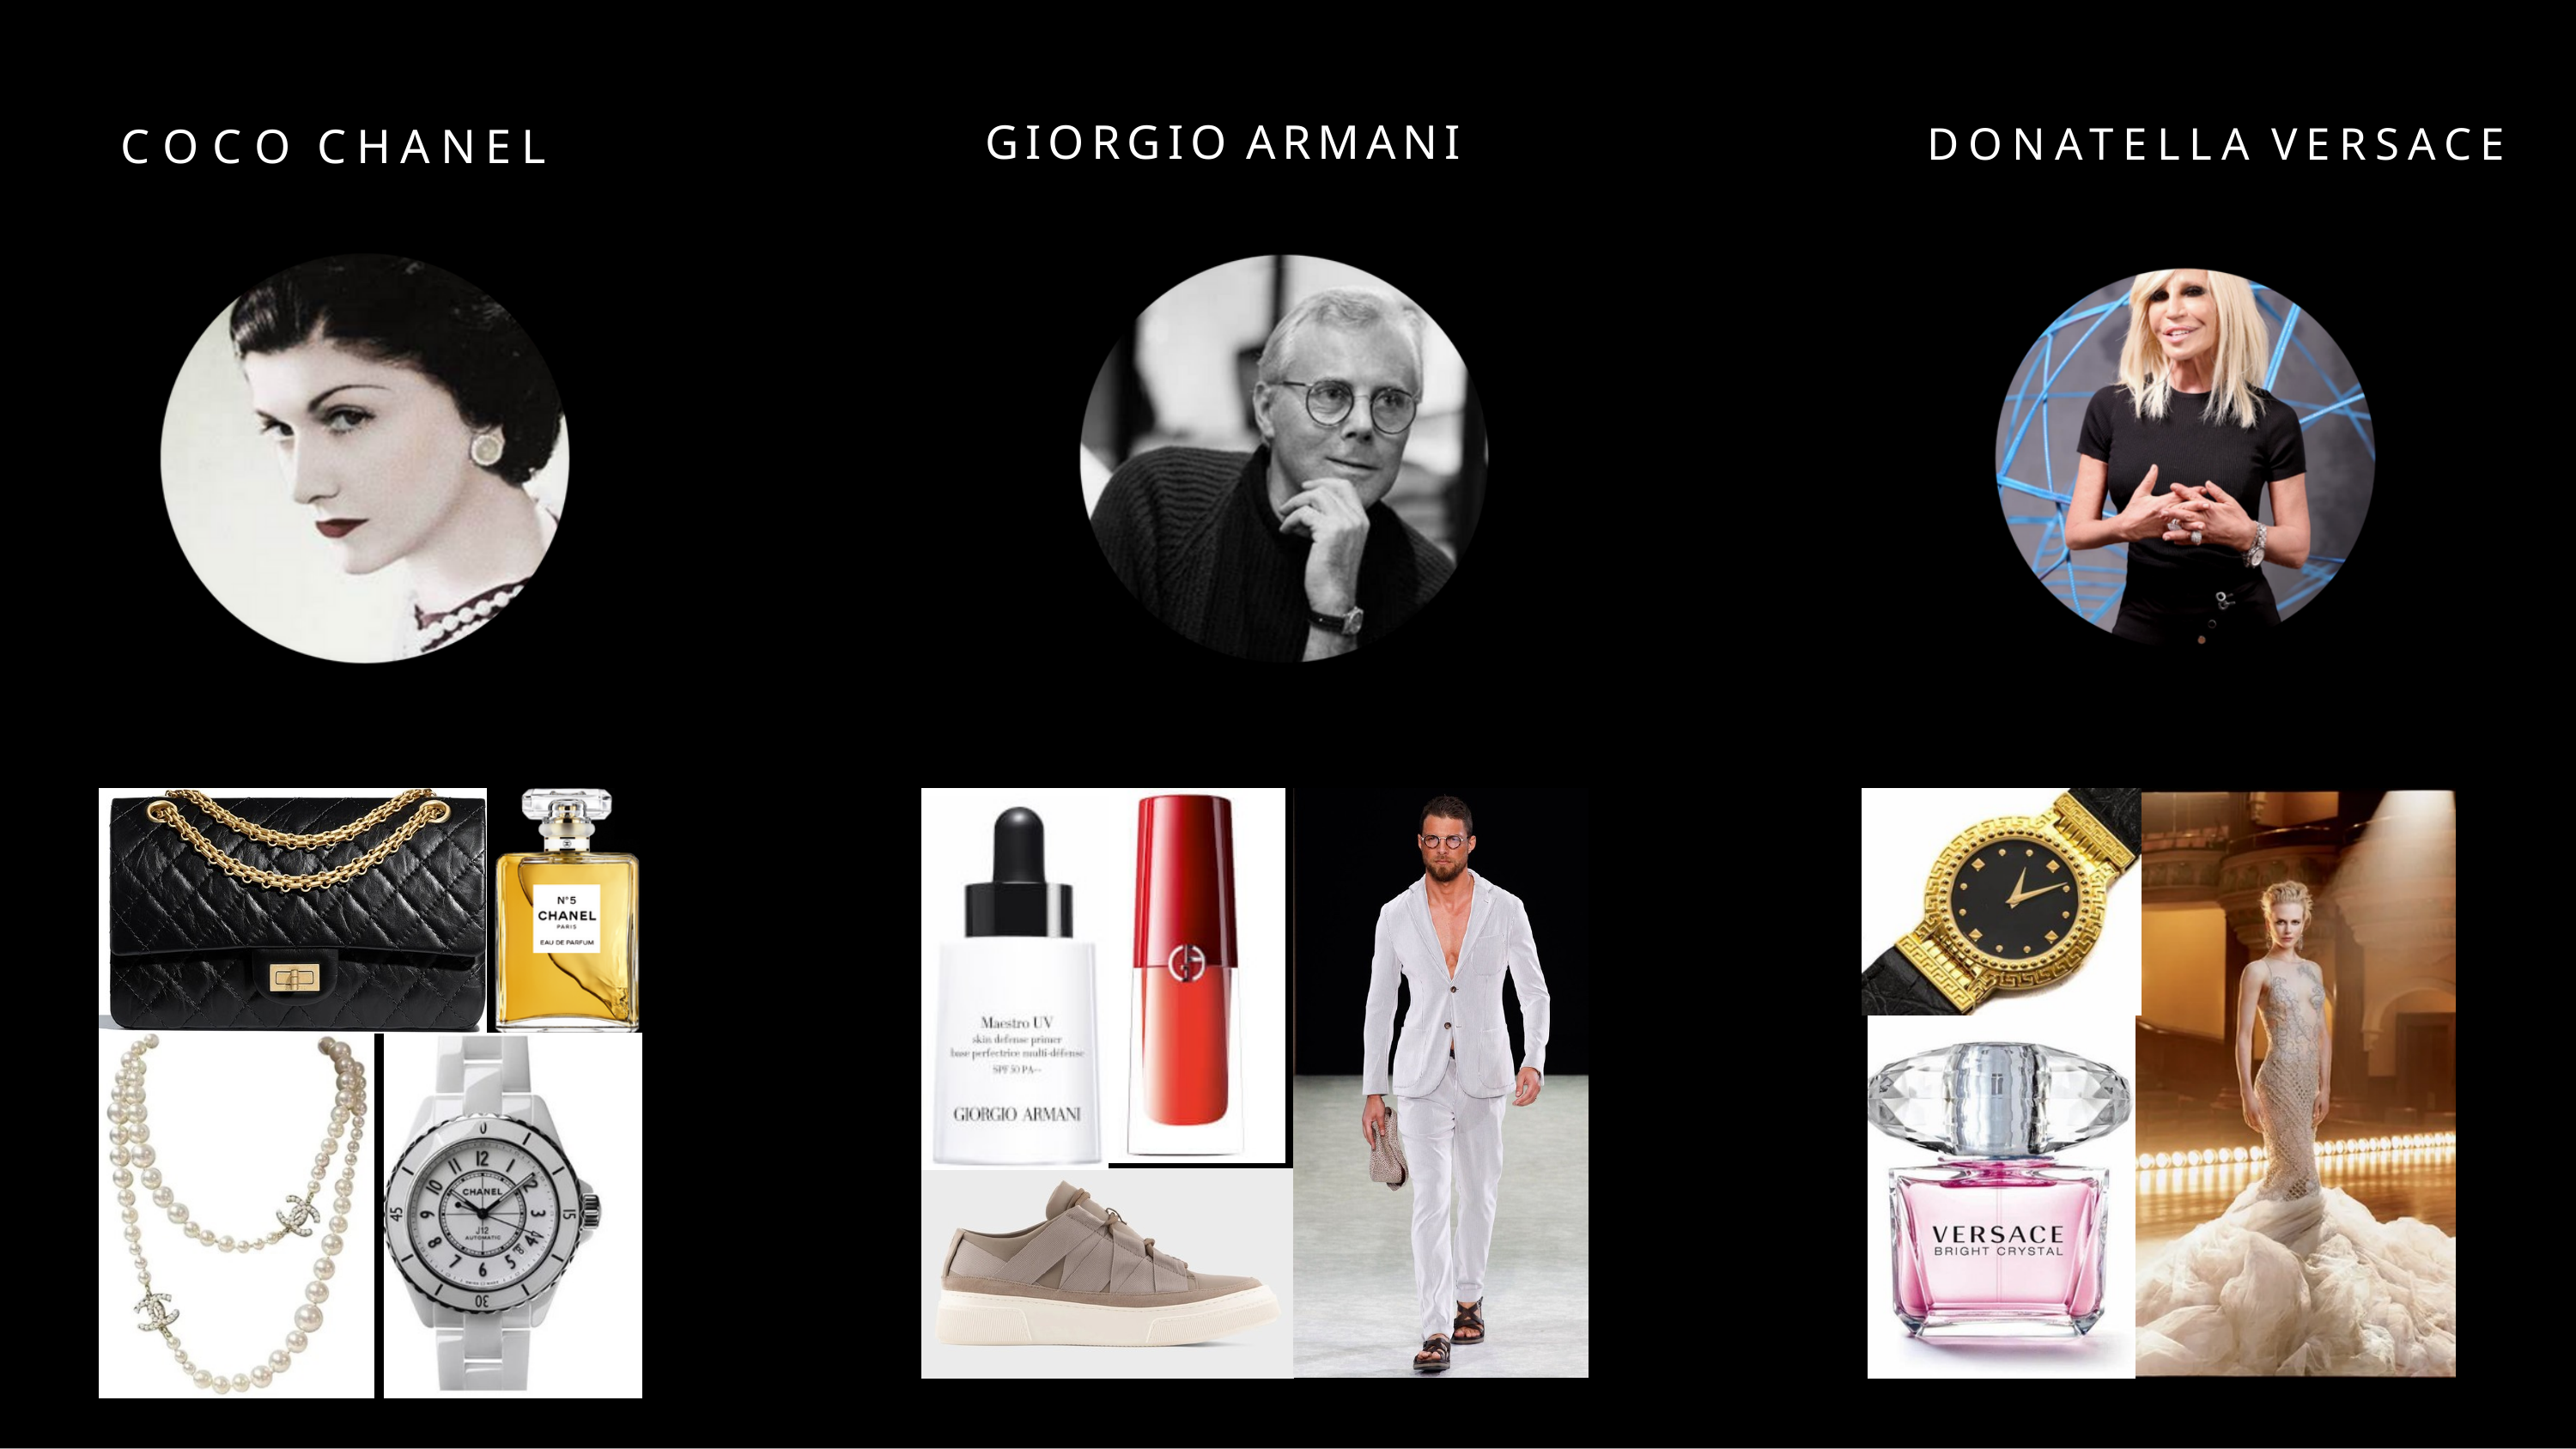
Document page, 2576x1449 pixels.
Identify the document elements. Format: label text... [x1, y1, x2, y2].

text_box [921, 788, 1589, 1379]
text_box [98, 788, 642, 1399]
text_box COCO CHANEL [118, 114, 584, 173]
text_box DONATELLA VERSACE [1925, 114, 2567, 170]
picture [1018, 192, 1550, 724]
picture [1938, 211, 2432, 706]
text_box GIORGIO ARMANI [983, 110, 1501, 168]
picture [98, 191, 630, 725]
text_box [1862, 788, 2457, 1379]
